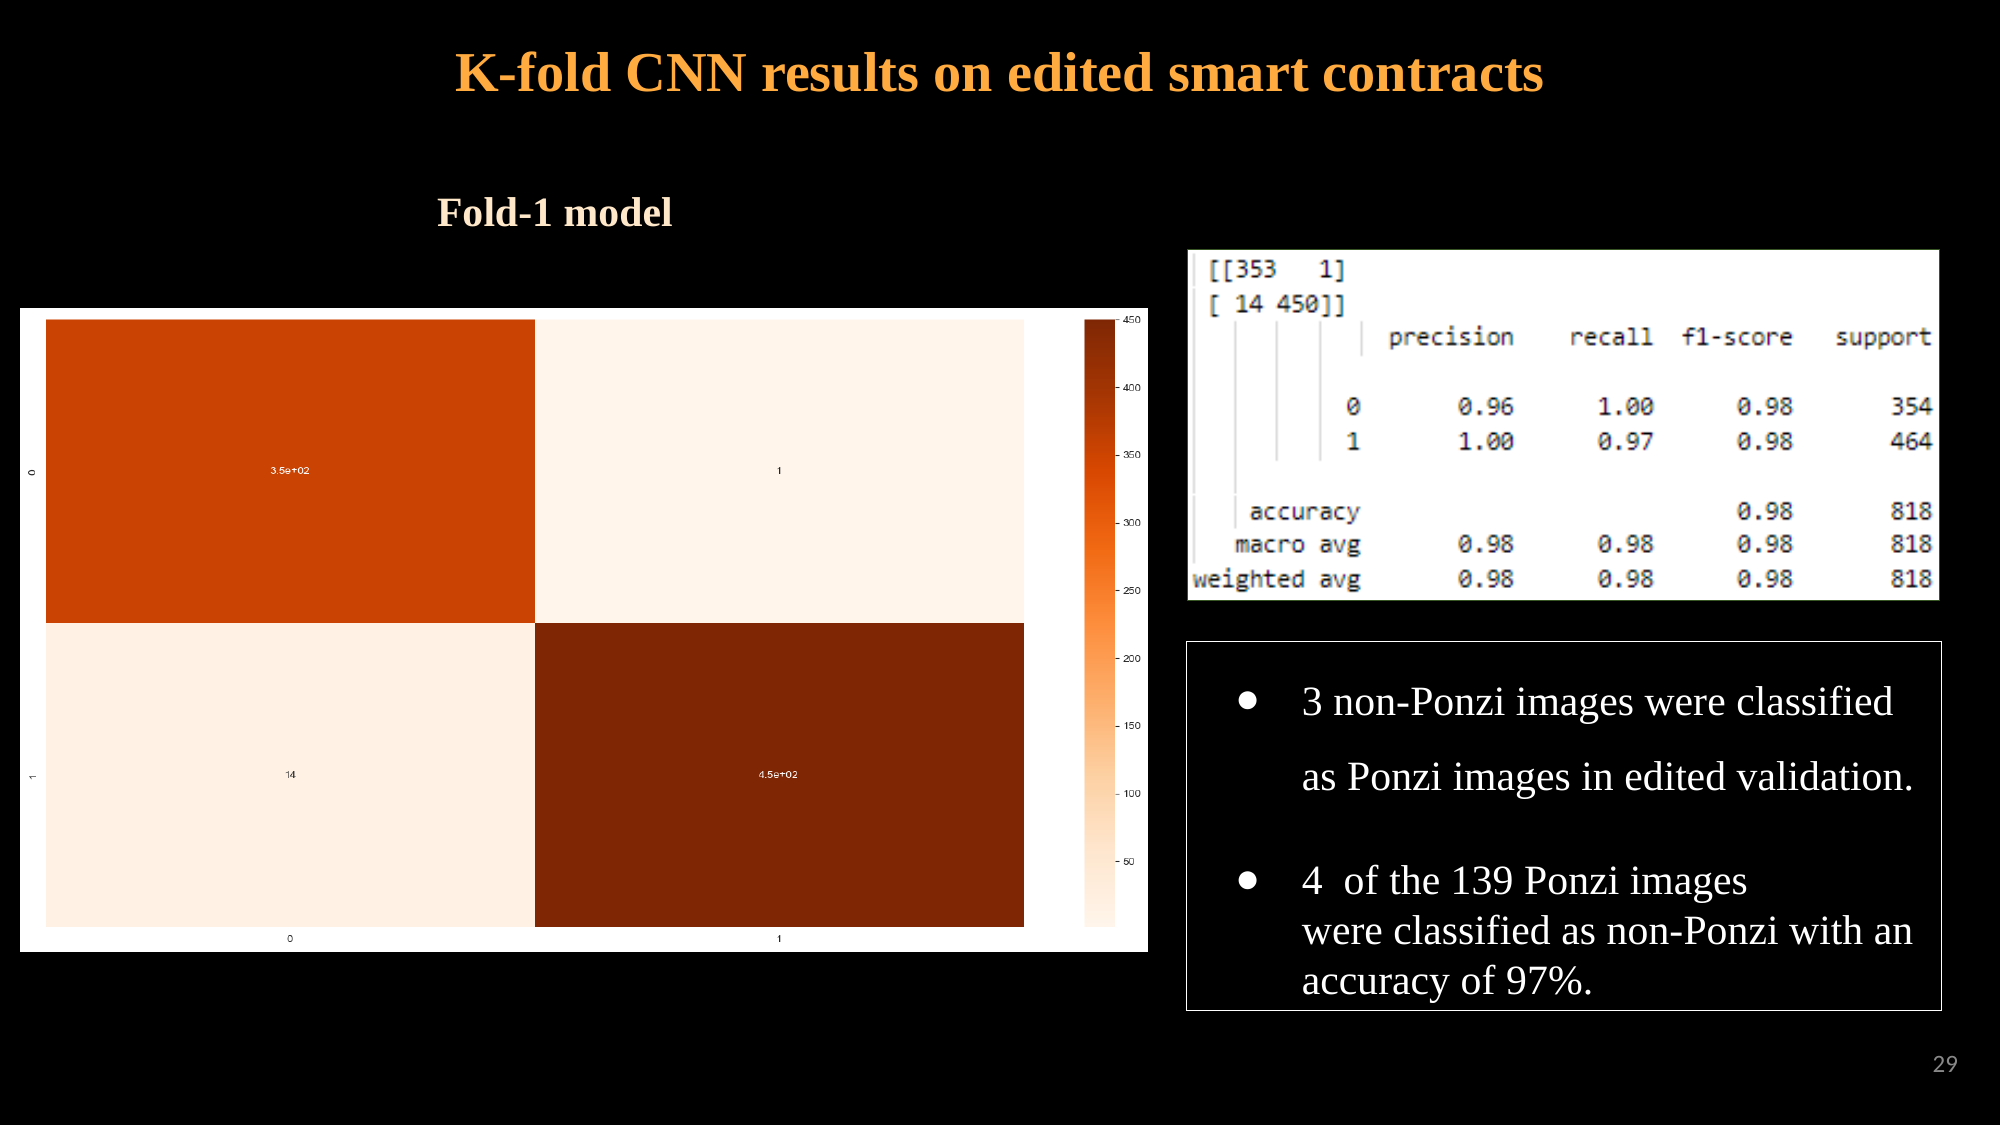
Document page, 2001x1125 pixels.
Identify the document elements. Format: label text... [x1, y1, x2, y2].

picture [1187, 249, 1940, 601]
text_box 3 non-Ponzi images were classified as Ponzi images in edited validation. 4 of the 139 Ponzi images were classified as non-Ponzi with an accuracy of 97%. [1186, 641, 1942, 1011]
slide_number 29 [1853, 1019, 1974, 1106]
text_box K-fold CNN results on edited smart contracts [200, 14, 1800, 154]
picture [19, 307, 1148, 952]
text_box Fold-1 model [422, 169, 745, 250]
